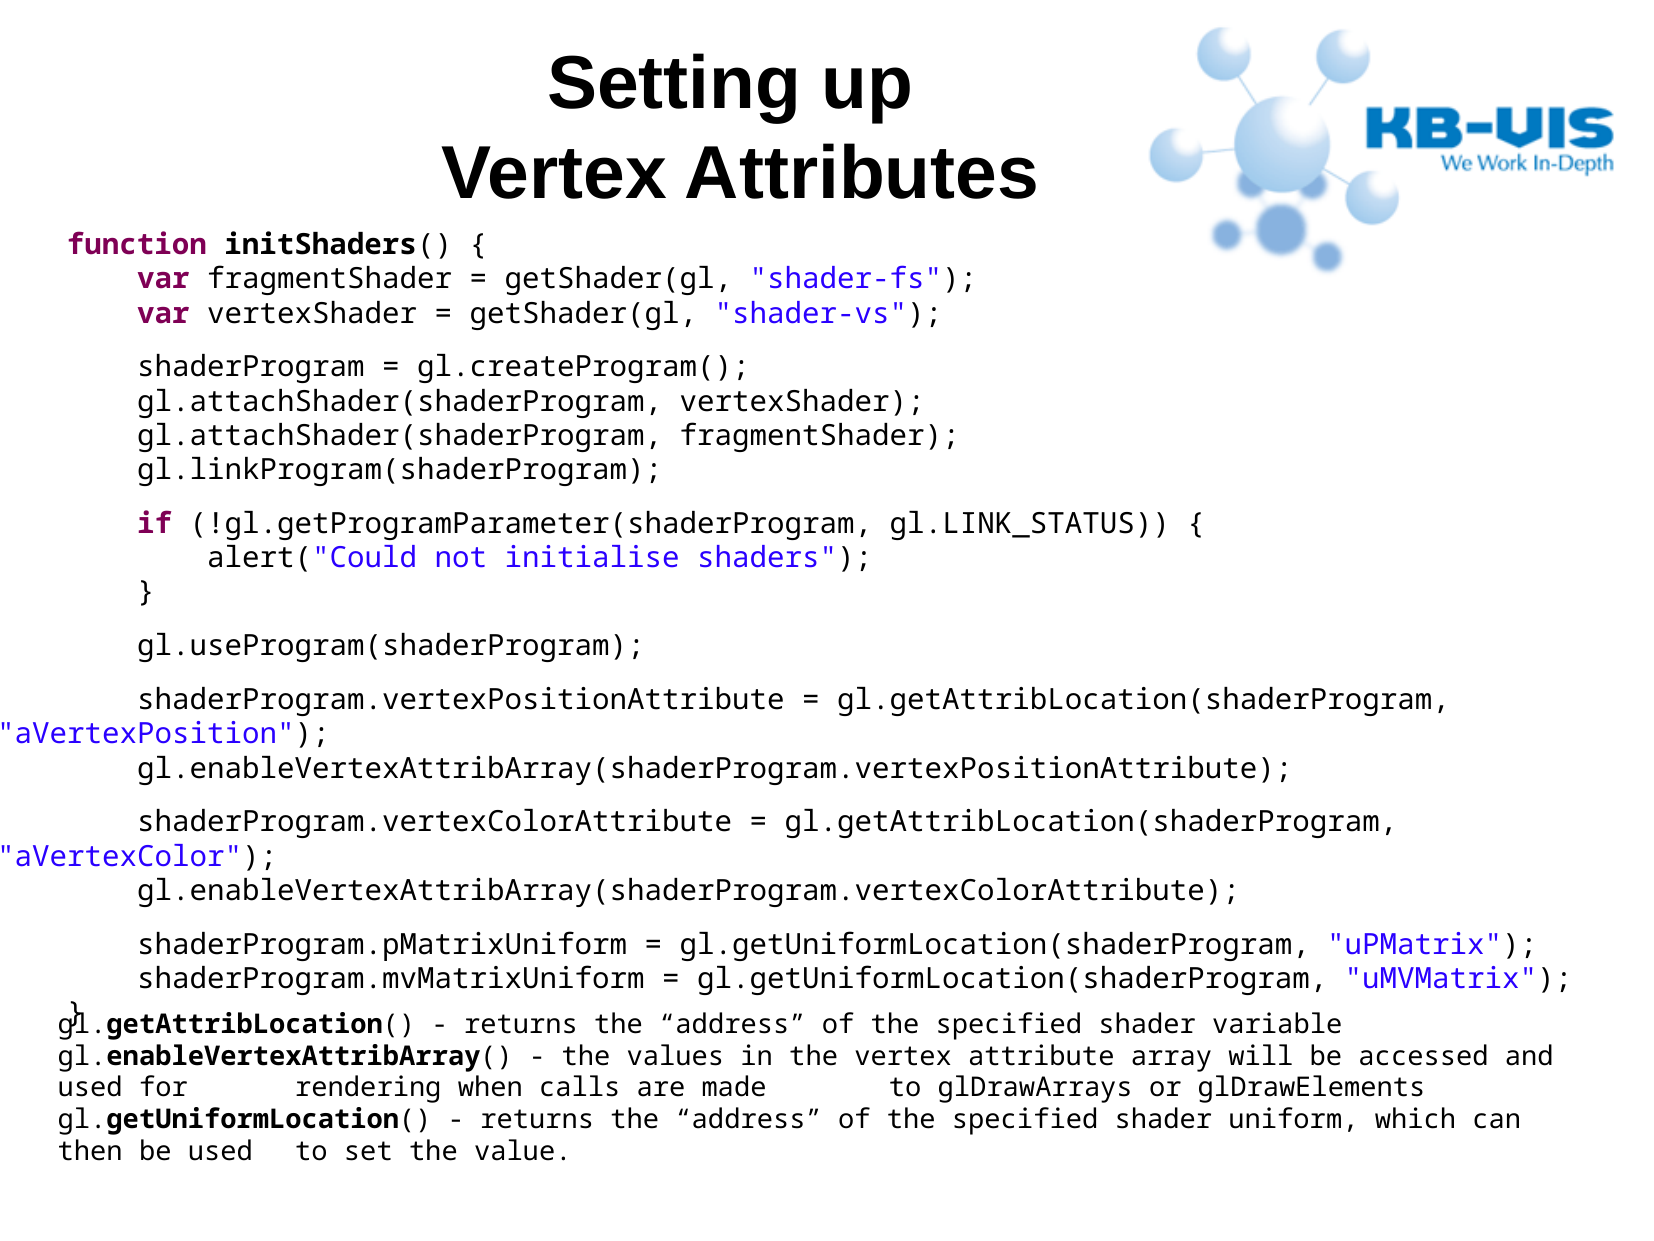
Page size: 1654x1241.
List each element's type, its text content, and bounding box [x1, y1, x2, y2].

picture [0, 969, 1654, 1241]
picture [0, 0, 1654, 219]
title Setting up Vertex Attributes [82, 17, 1399, 219]
text_box gl.getAttribLocation() - returns the “address” of the specified shader variable gl.enableVertexAttribArray() - the values in the vertex attribute array will be accessed and used for rendering when calls are made to glDrawArrays or glDrawElements gl.getUniformLocation() - returns the “address” of the specified shader uniform, which can then be used to set the value. [42, 999, 1596, 1204]
text_box function initShaders() { var fragmentShader = getShader(gl, "shader-fs"); var vertexShader = getShader(gl, "shader-vs"); shaderProgram = gl.createProgram(); gl.attachShader(shaderProgram, vertexShader); gl.attachShader(shaderProgram, fragmentShader); gl.linkProgram(shaderProgram); if (!gl.getProgramParameter(shaderProgram, gl.LINK_STATUS)) { alert("Could not initialise shaders"); } gl.useProgram(shaderProgram); shaderProgram.vertexPositionAttribute = gl.getAttribLocation(shaderProgram, "aVertexPosition"); gl.enableVertexAttribArray(shaderProgram.vertexPositionAttribute); shaderProgram.vertexColorAttribute = gl.getAttribLocation(shaderProgram, "aVertexColor"); gl.enableVertexAttribArray(shaderProgram.vertexColorAttribute); shaderProgram.pMatrixUniform = gl.getUniformLocation(shaderProgram, "uPMatrix"); shaderProgram.mvMatrixUniform = gl.getUniformLocation(shaderProgram, "uMVMatrix"); } [0, 219, 1654, 969]
